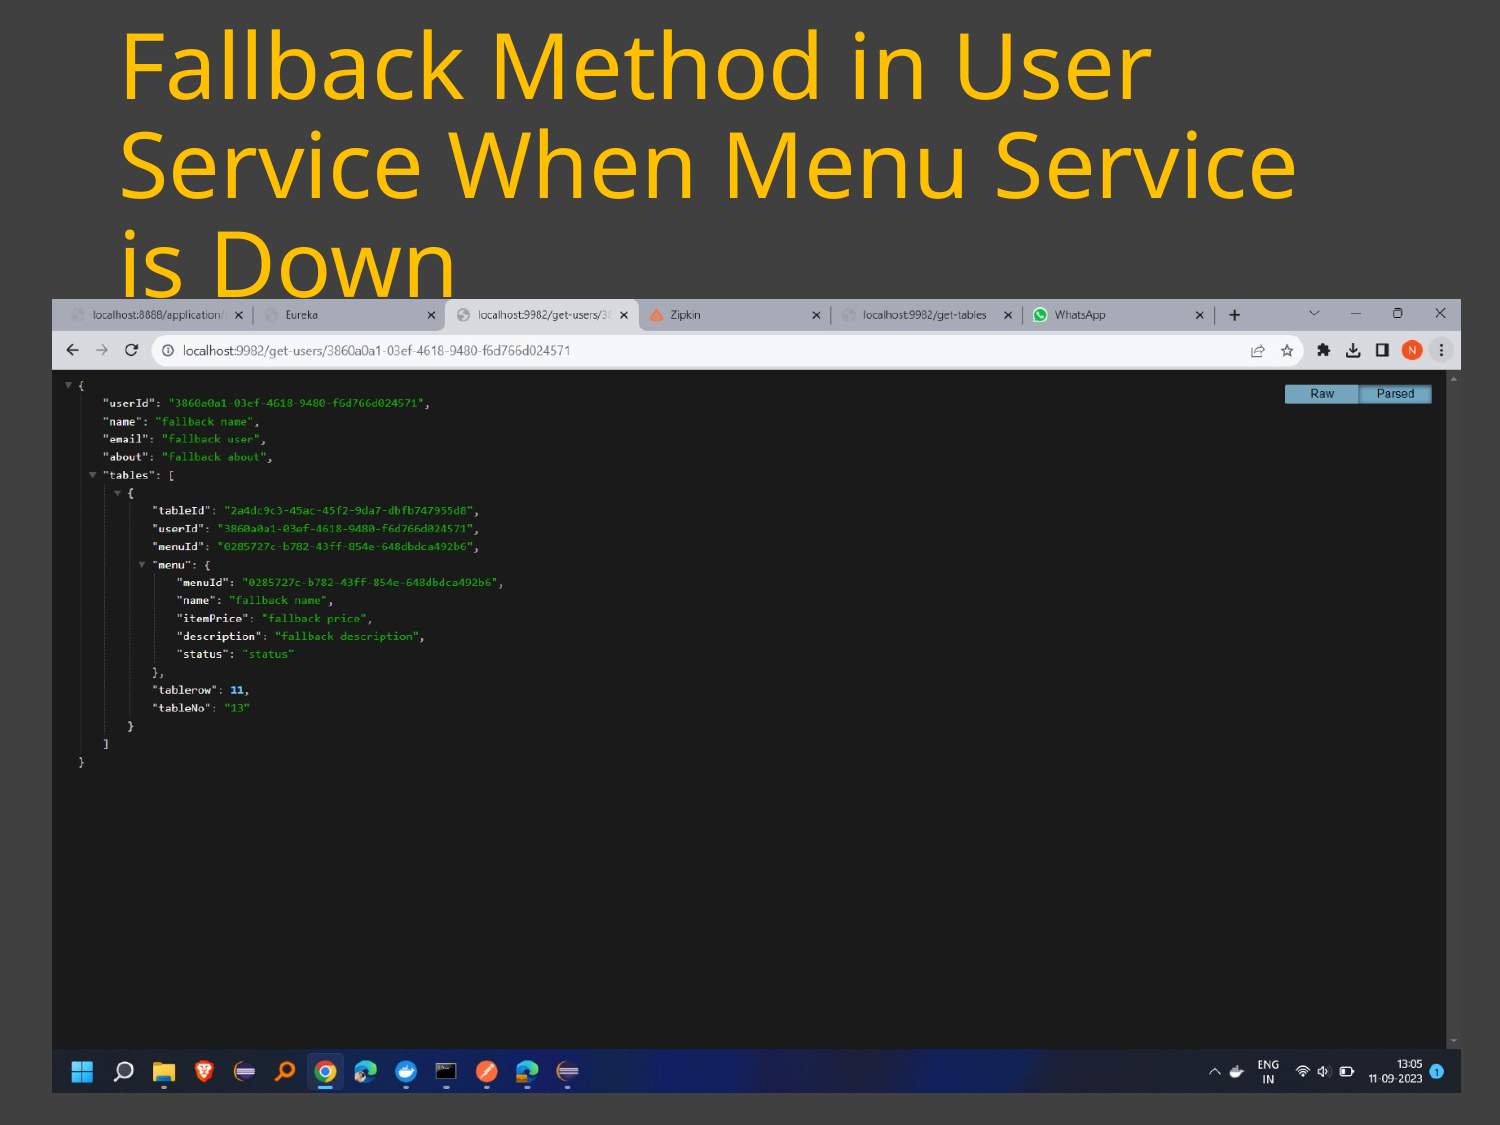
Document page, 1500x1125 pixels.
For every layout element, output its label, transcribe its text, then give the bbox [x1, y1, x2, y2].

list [51, 299, 1461, 1093]
title Fallback Method in User Service When Menu Service is Down [103, 59, 1397, 278]
